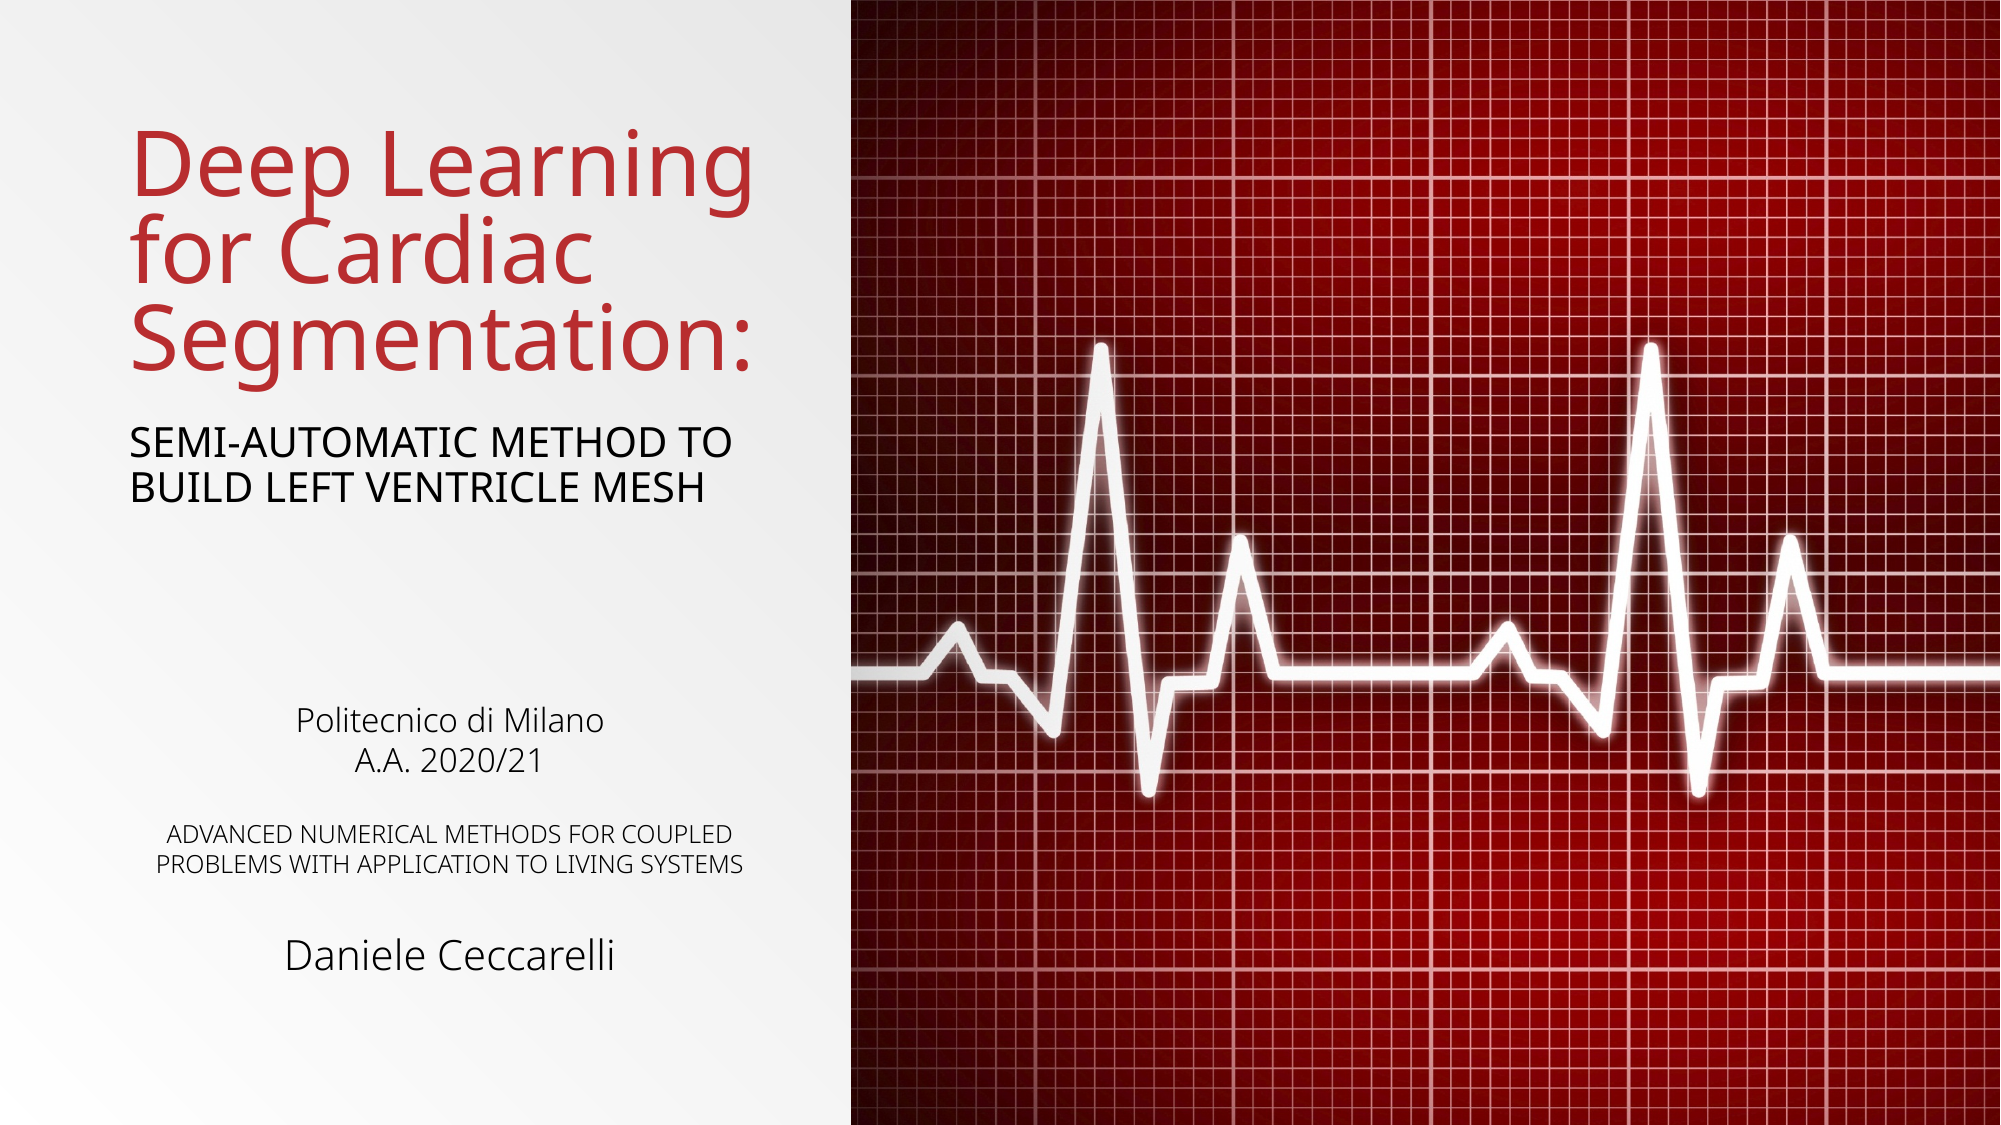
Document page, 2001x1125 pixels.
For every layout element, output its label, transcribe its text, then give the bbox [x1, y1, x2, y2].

text_box Politecnico di Milano A.A. 2020/21 ADVANCED NUMERICAL METHODS FOR COUPLED PROBLEMS WITH APPLICATION TO LIVING SYSTEMS Daniele Ceccarelli [119, 691, 781, 1031]
subtitle semi-automatic method to build Left Ventricle mesh [114, 413, 787, 527]
picture [851, 0, 2000, 1125]
title Deep Learning for Cardiac Segmentation: [114, 90, 787, 396]
